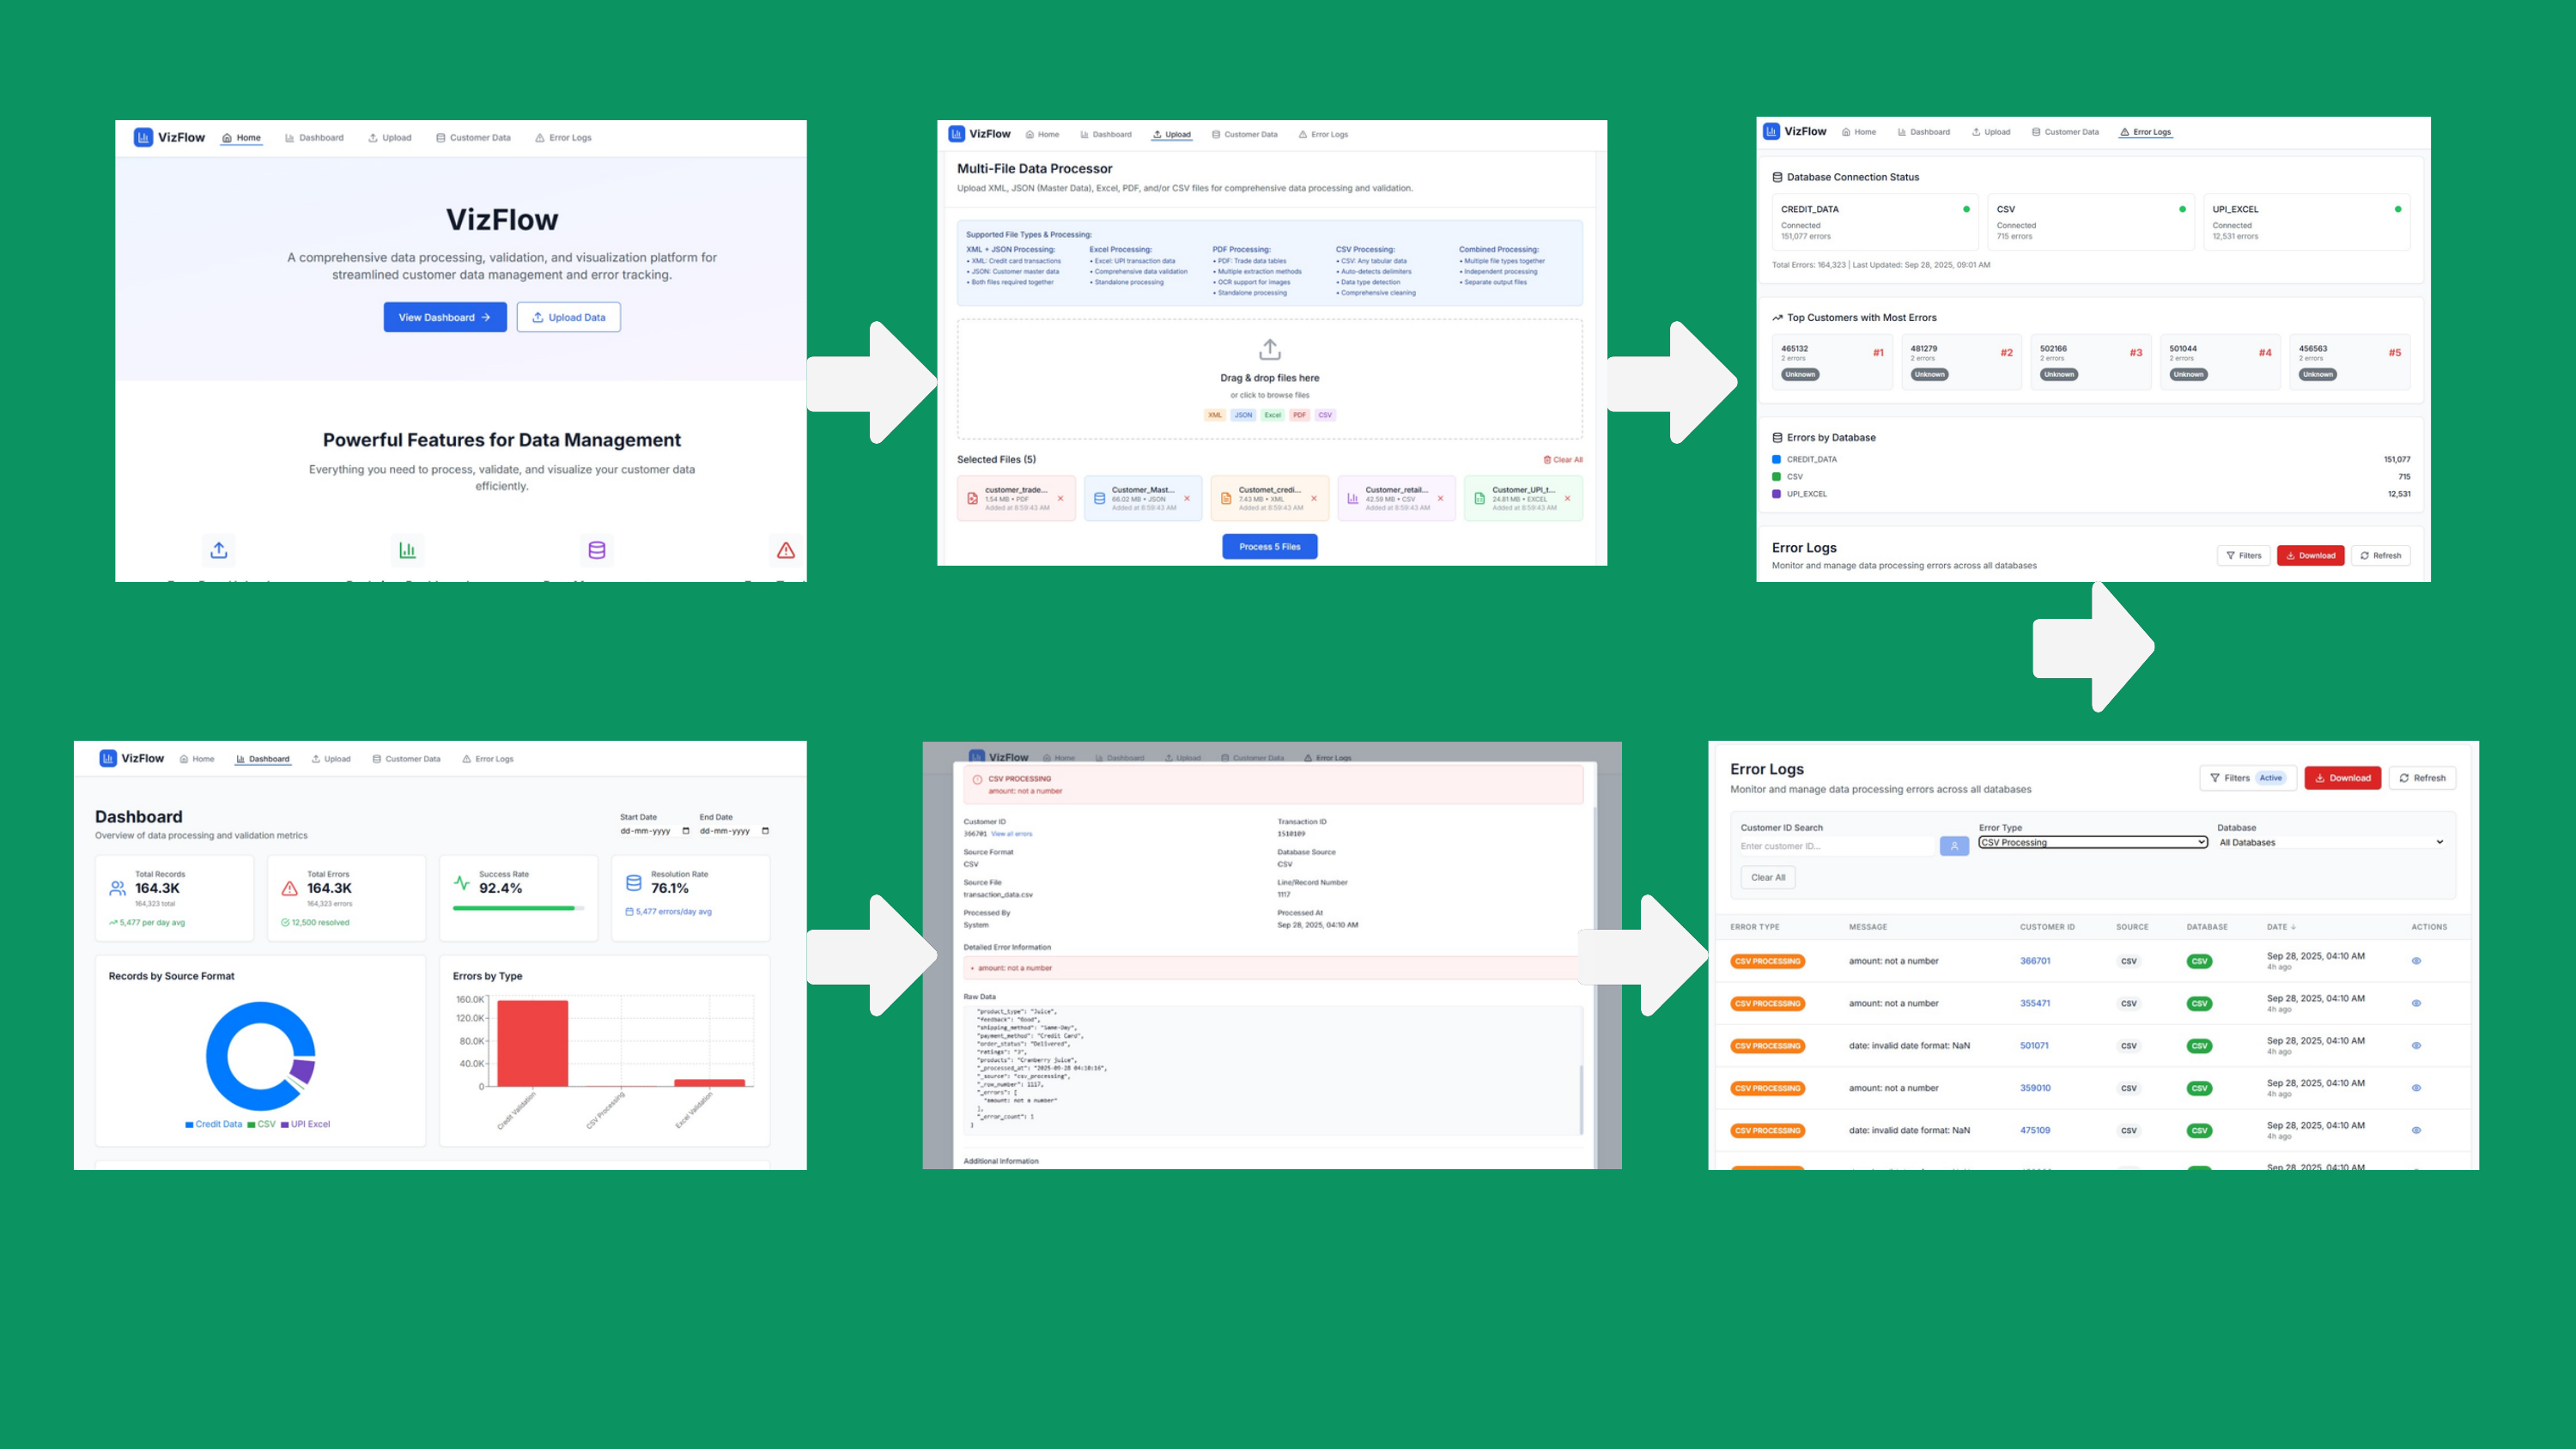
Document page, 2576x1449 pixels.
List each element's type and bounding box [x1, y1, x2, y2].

text_box [1756, 117, 2432, 582]
text_box [937, 120, 1607, 566]
text_box [1708, 741, 2480, 1170]
text_box [806, 321, 938, 444]
text_box [74, 741, 807, 1170]
text_box [806, 894, 938, 1016]
text_box [1607, 321, 1738, 444]
text_box [115, 120, 807, 582]
text_box [2032, 581, 2155, 712]
text_box [922, 741, 1622, 1169]
text_box [1577, 894, 1709, 1016]
